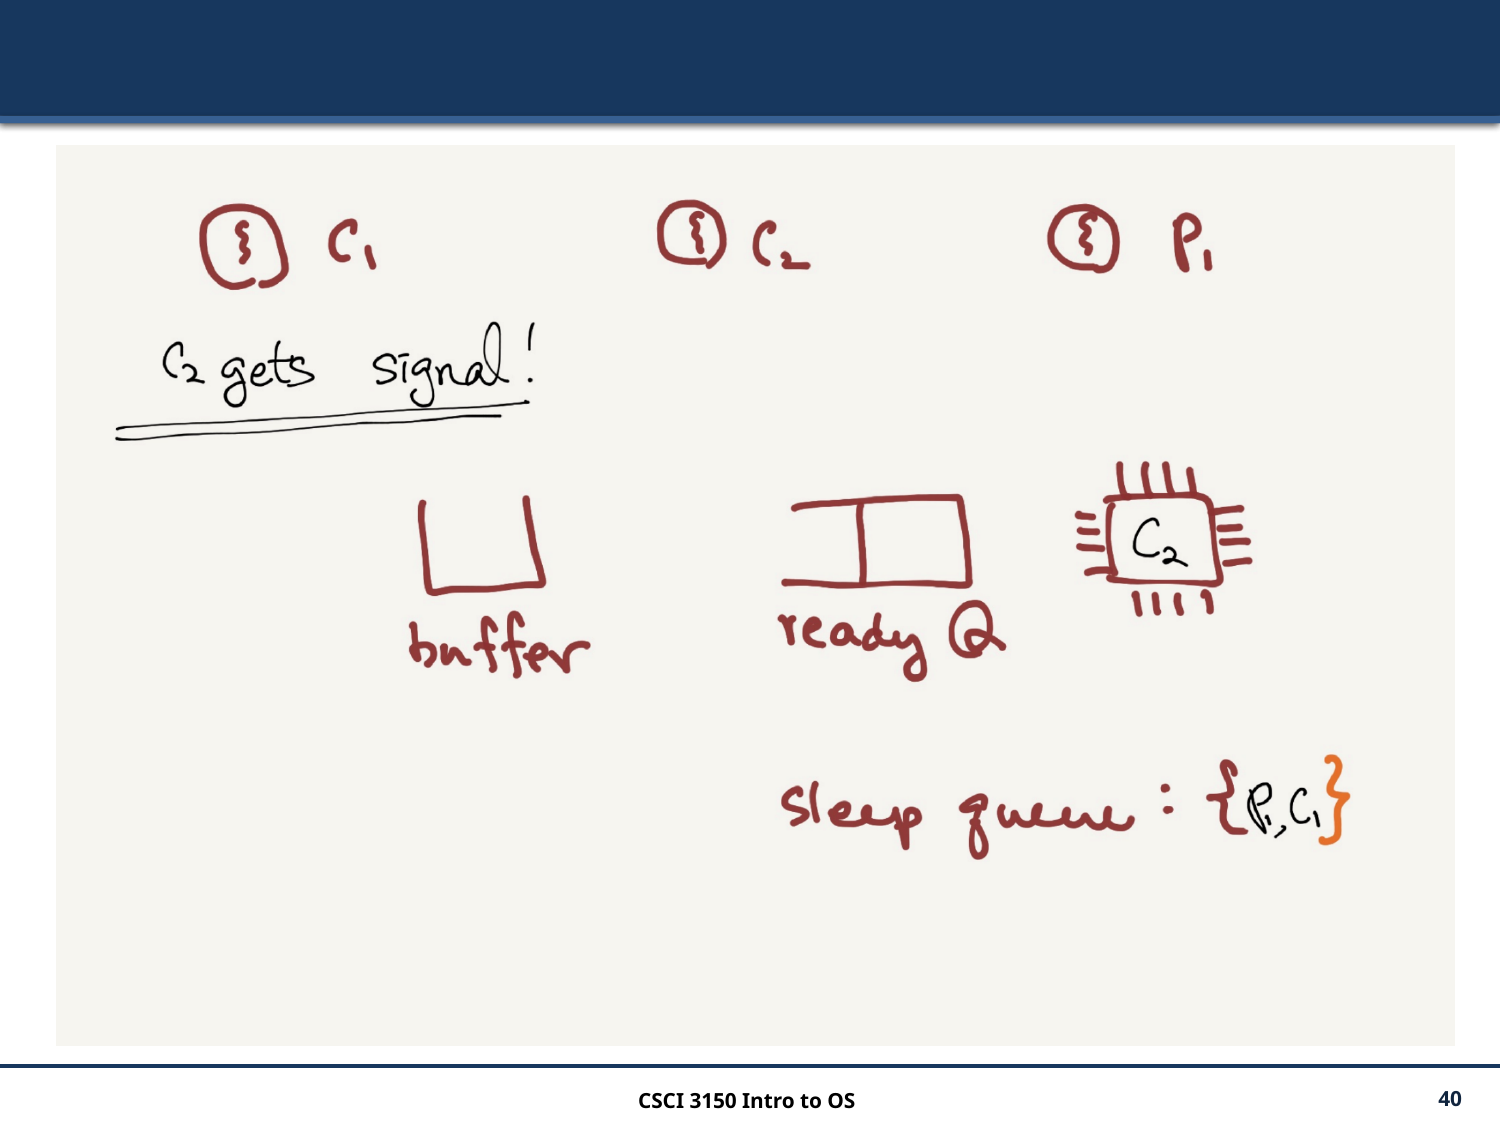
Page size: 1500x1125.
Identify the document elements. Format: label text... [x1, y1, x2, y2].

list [56, 145, 1456, 1046]
slide_number 40 [1306, 1081, 1483, 1118]
footer CSCI 3150 Intro to OS [497, 1079, 997, 1117]
